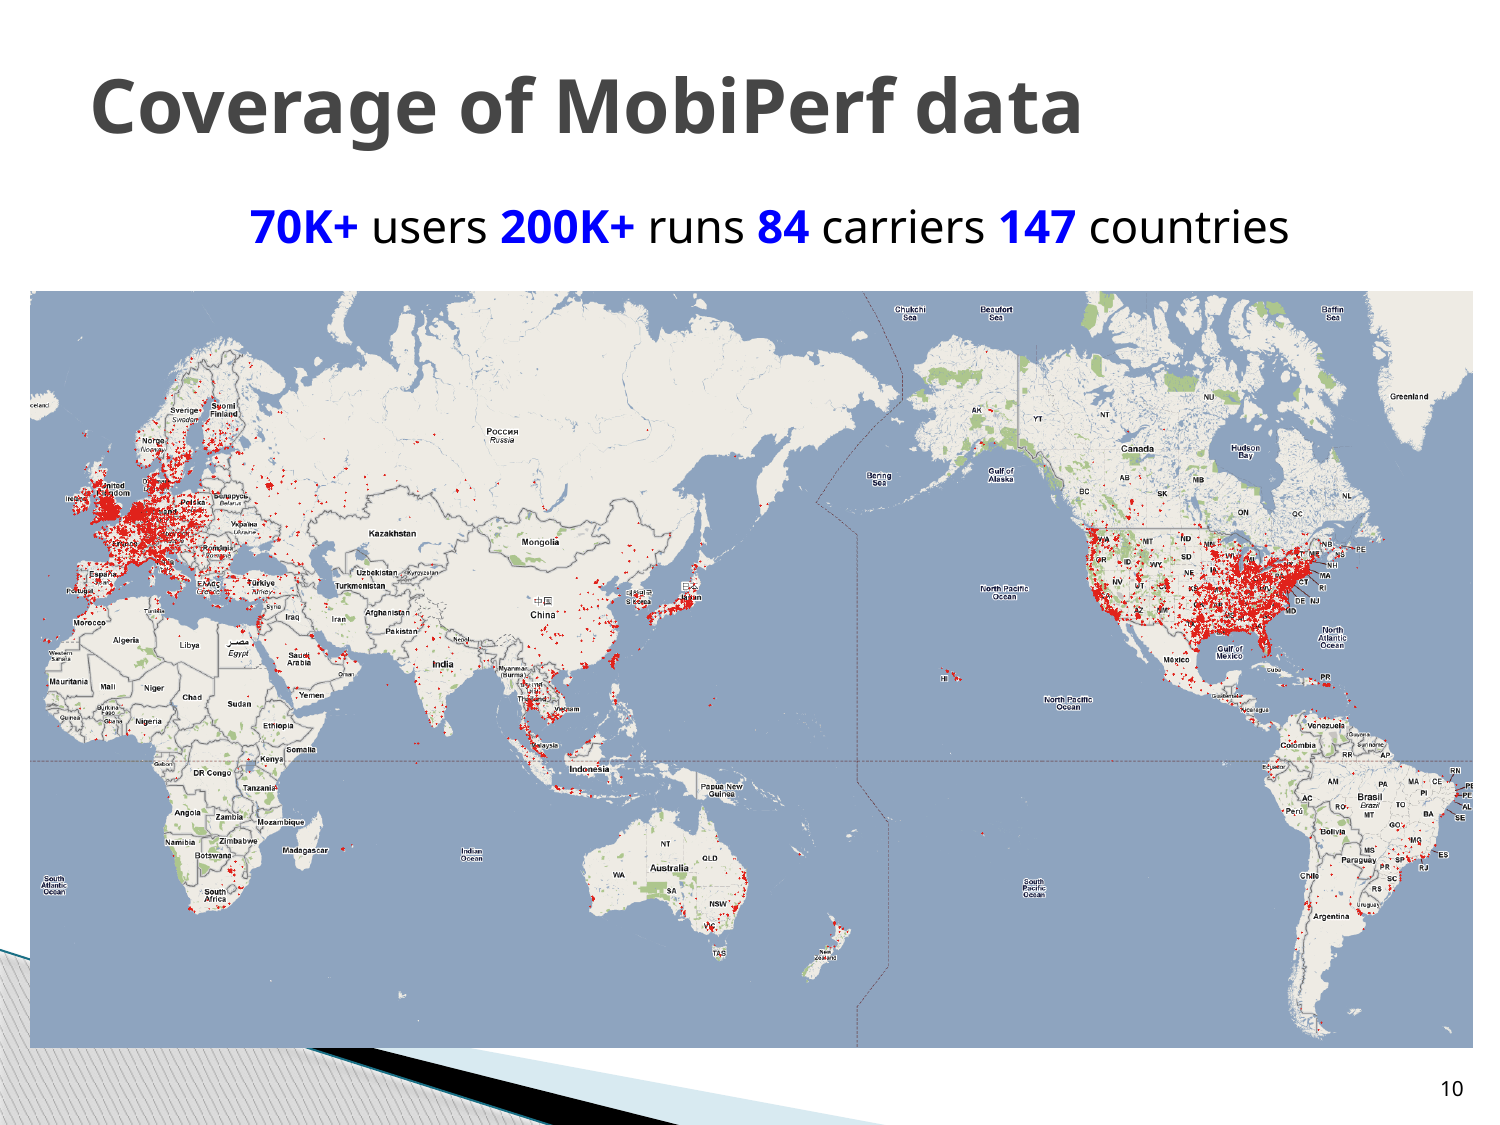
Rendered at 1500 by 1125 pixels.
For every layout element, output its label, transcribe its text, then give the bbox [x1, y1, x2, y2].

slide_number 10 [1418, 1051, 1479, 1112]
table_header Group [331, 1057, 542, 1125]
picture [29, 290, 1473, 1048]
title Coverage of MobiPerf data [75, 44, 1479, 164]
list 70K+ users 200K+ runs 84 carriers 147 countries [0, 189, 1500, 1000]
